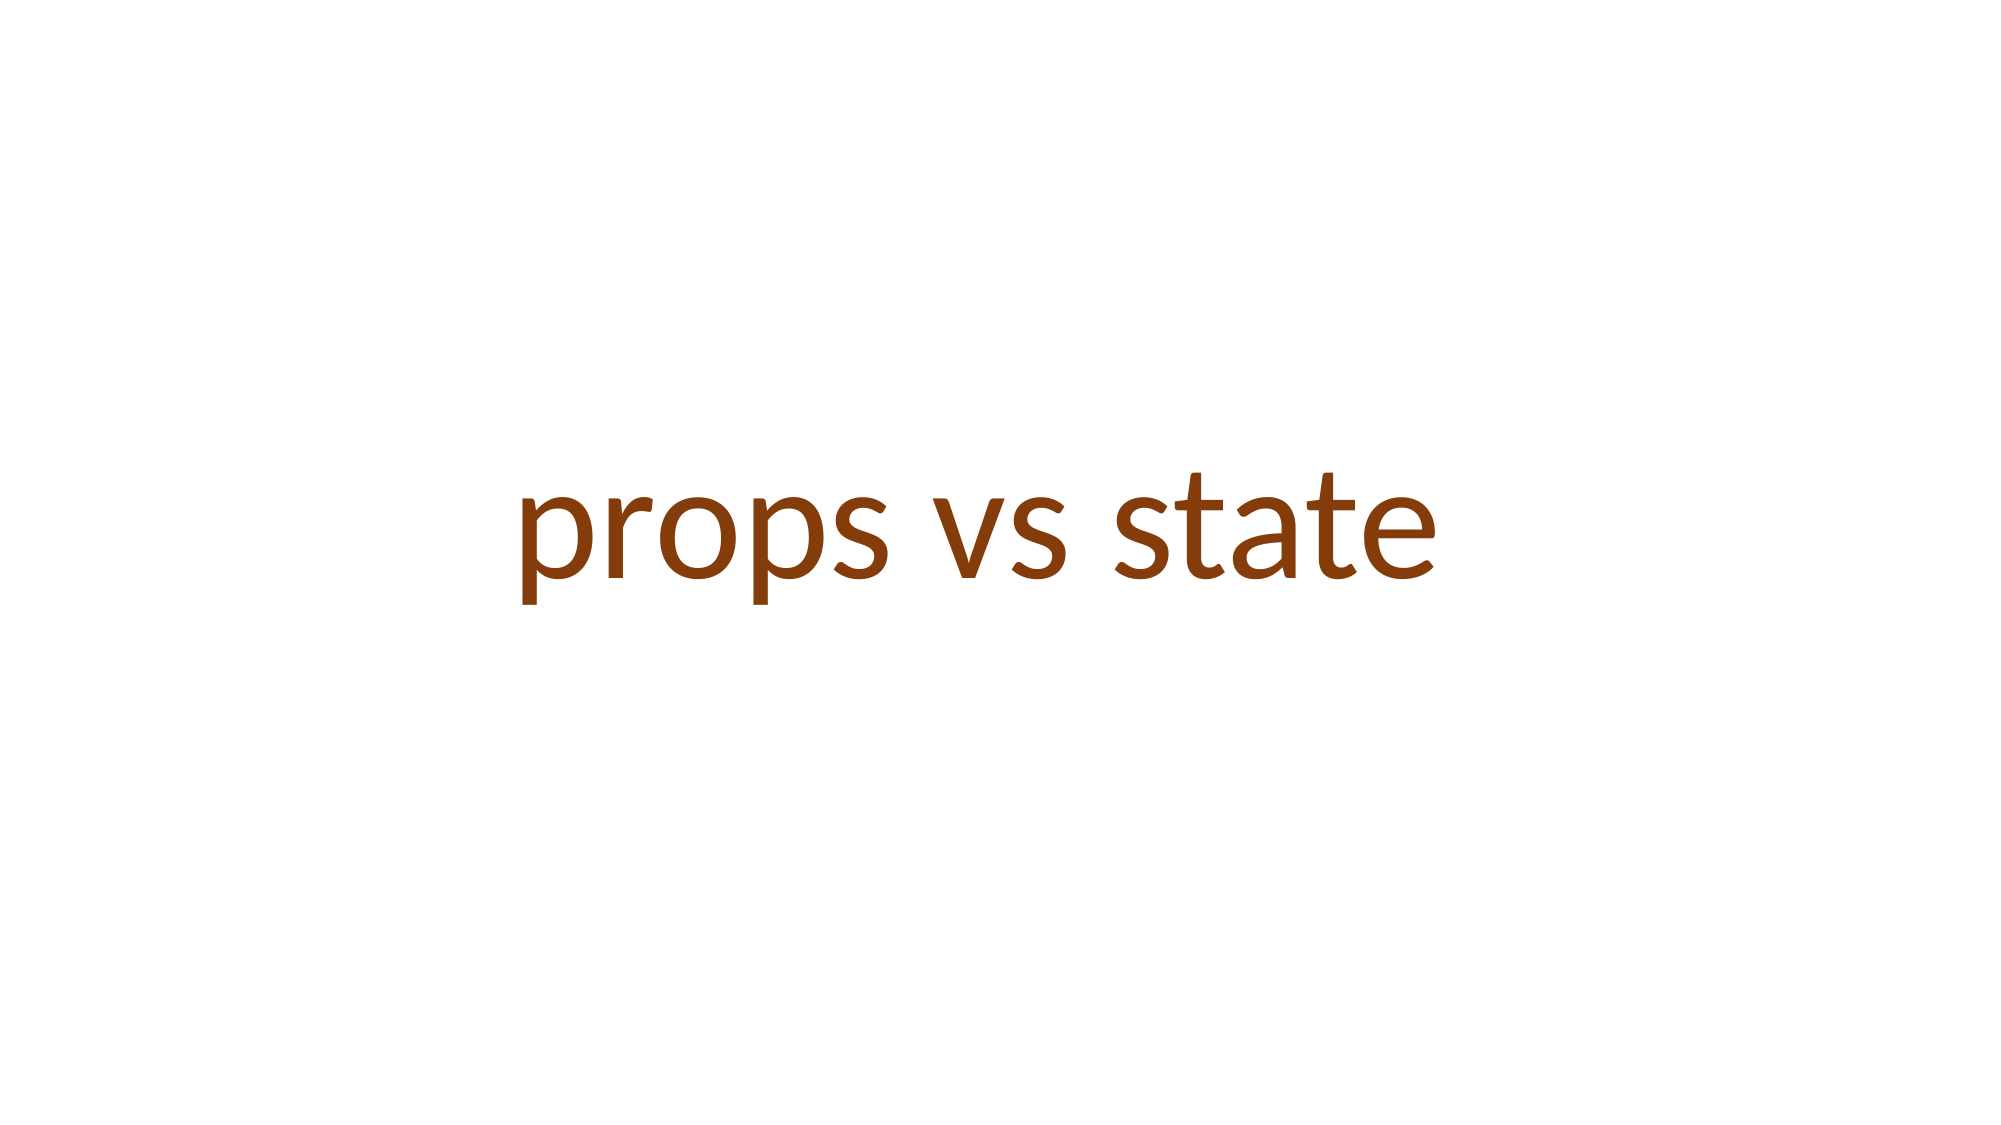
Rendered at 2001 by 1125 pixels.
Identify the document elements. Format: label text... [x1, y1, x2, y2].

text_box props vs state [496, 403, 1457, 619]
